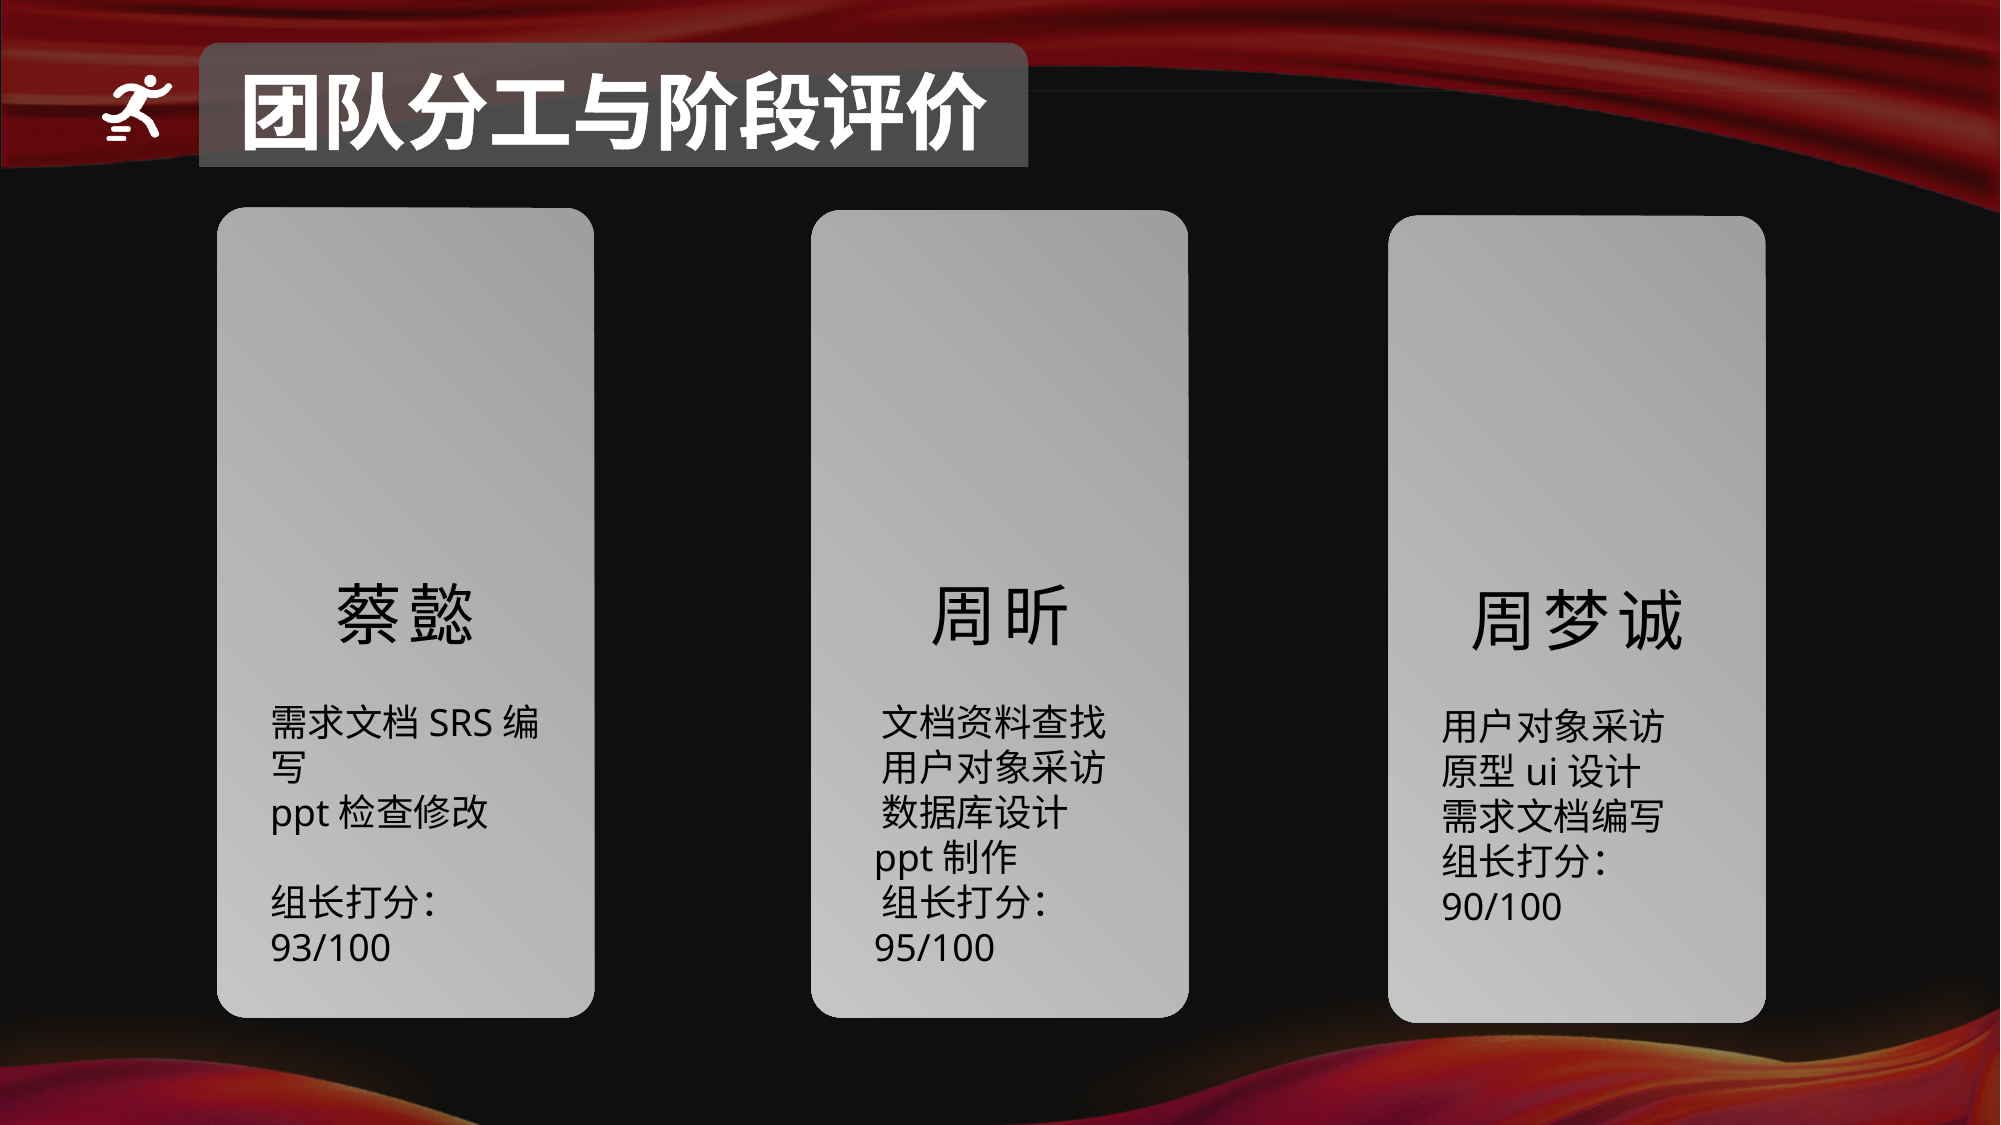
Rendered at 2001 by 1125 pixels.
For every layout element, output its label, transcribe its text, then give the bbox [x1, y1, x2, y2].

text_box 周昕 [810, 213, 1190, 981]
text_box 蔡懿 [216, 213, 596, 981]
text_box 需求文档SRS编写 ppt检查修改 组长打分：93/100 [255, 691, 572, 981]
text_box 用户对象采访 原型ui设计 需求文档编写 组长打分： 90/100 [1426, 696, 1728, 936]
picture [0, 0, 2000, 213]
picture [0, 981, 2000, 1125]
text_box 文档资料查找 用户对象采访 数据库设计 ppt制作 组长打分： 95/100 [849, 691, 1151, 976]
text_box 周梦诚 [1387, 214, 1767, 981]
